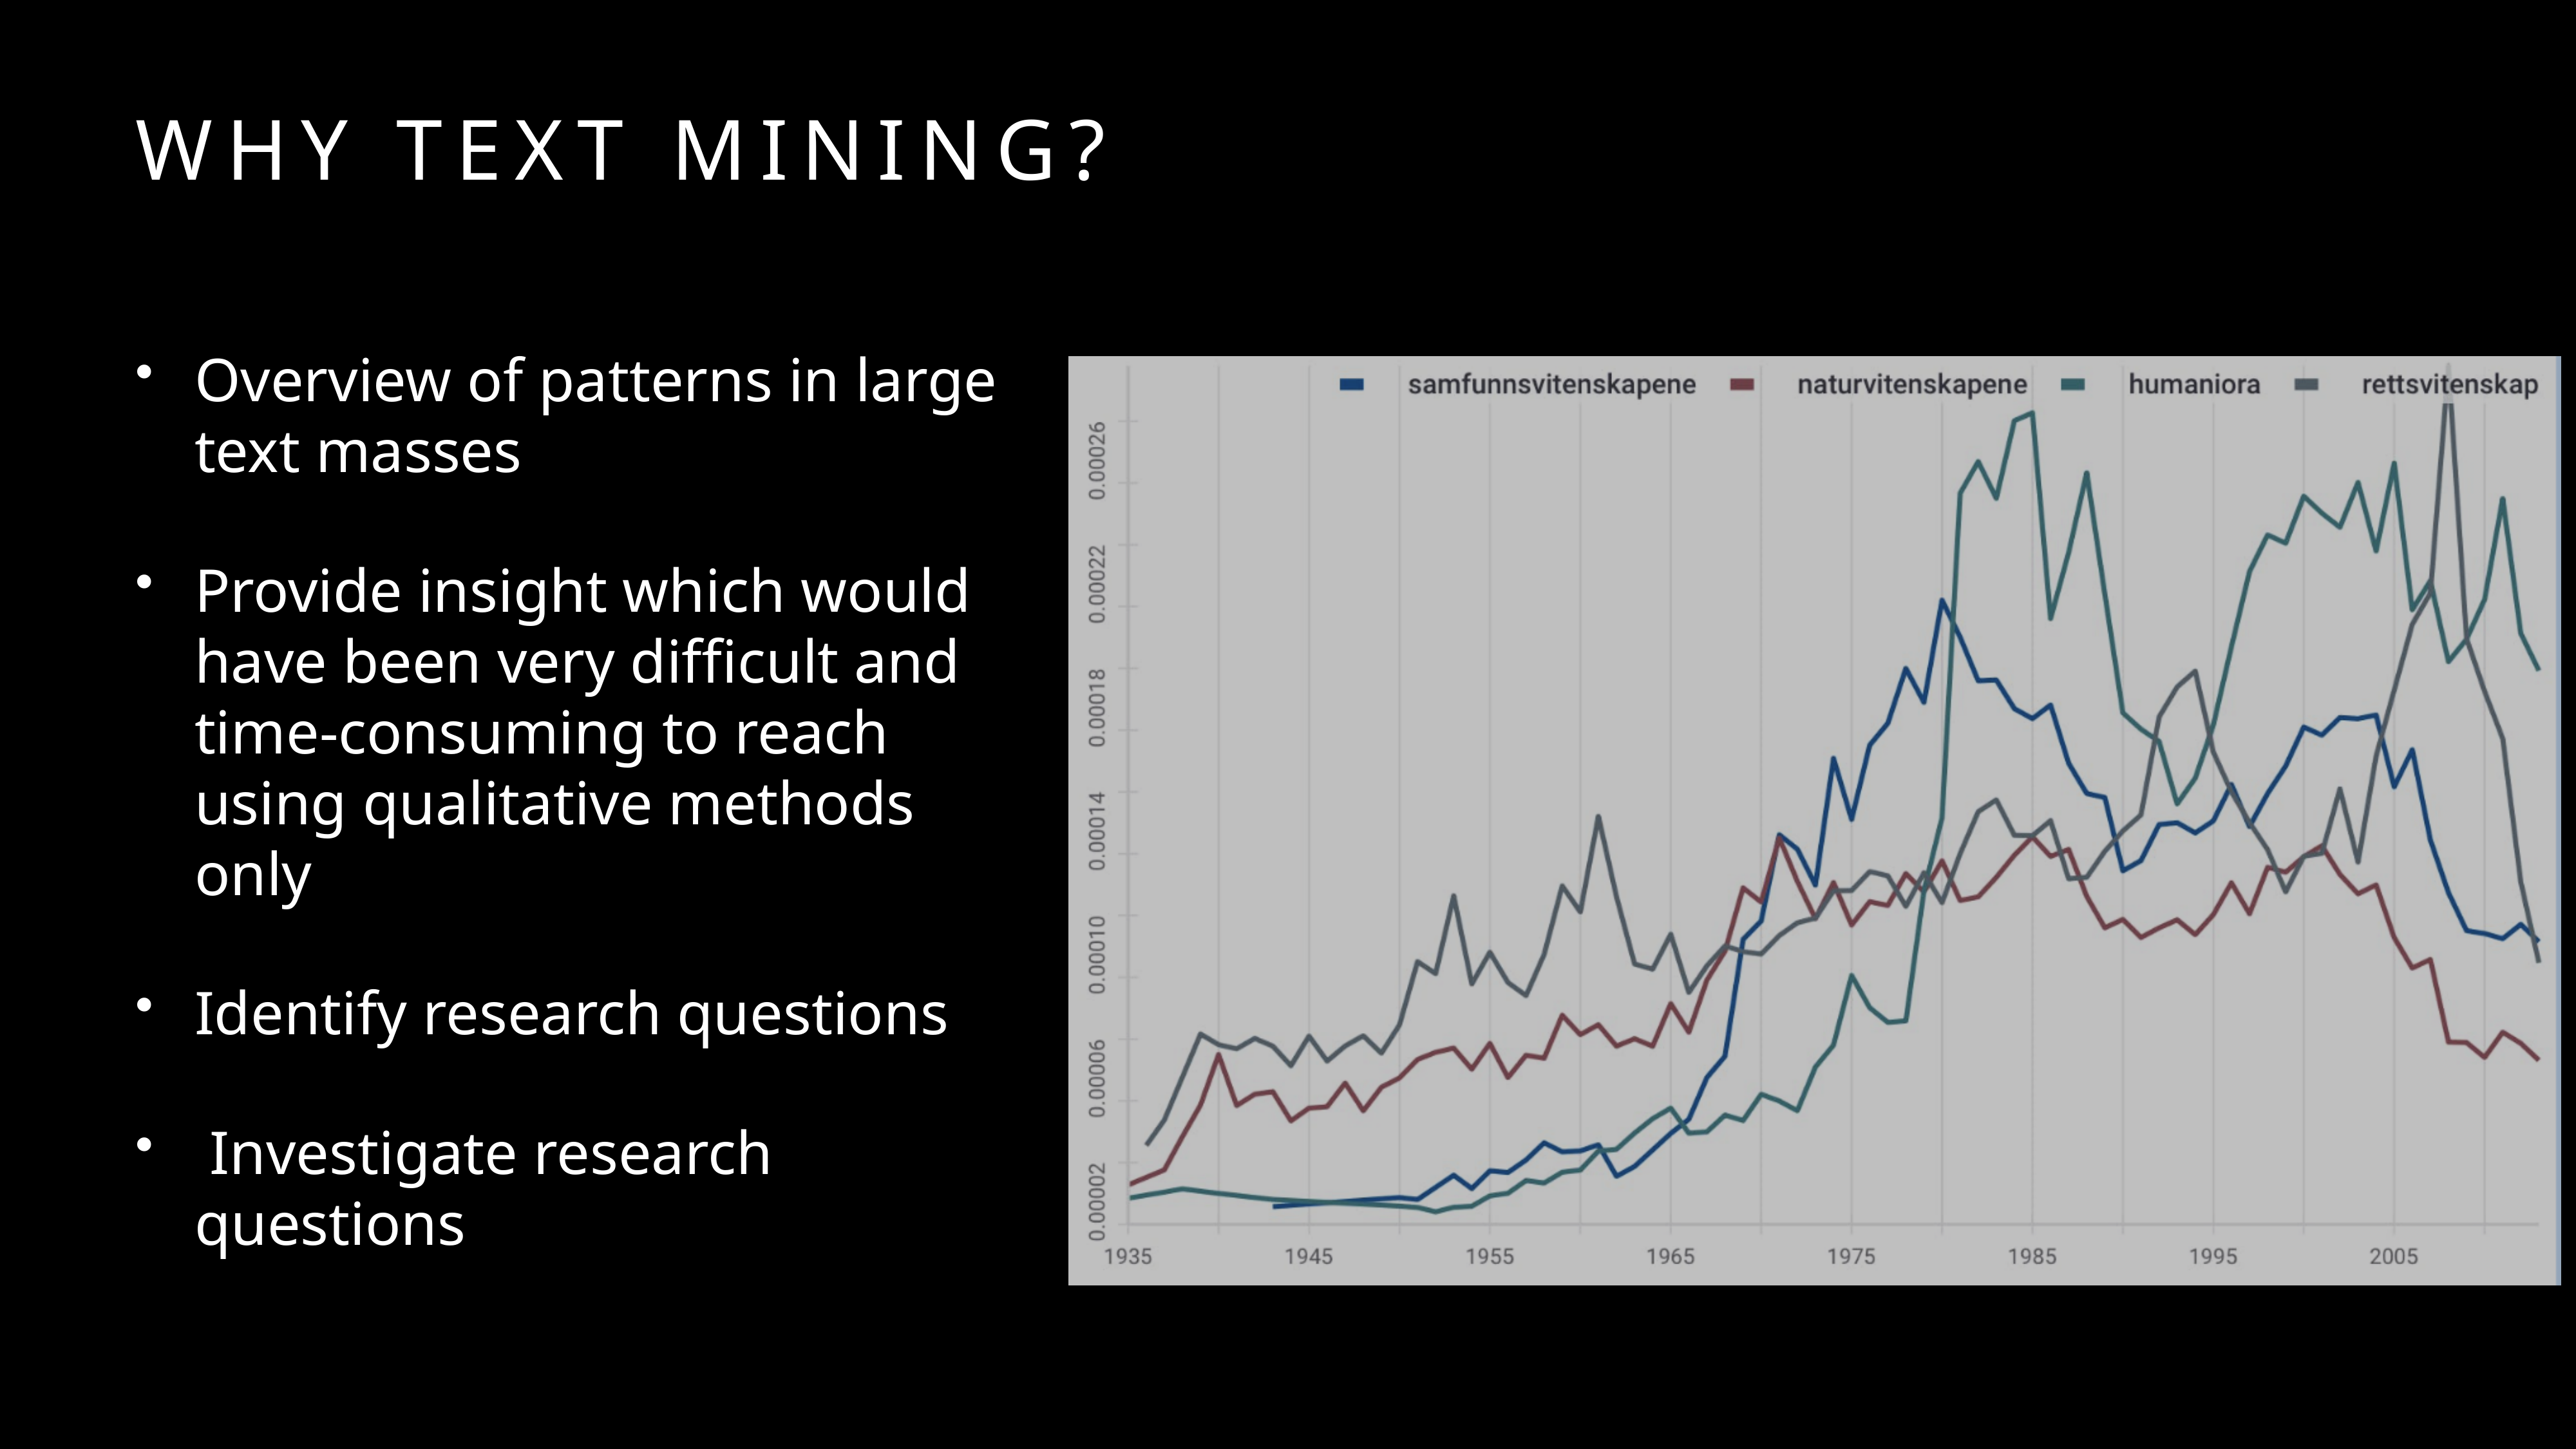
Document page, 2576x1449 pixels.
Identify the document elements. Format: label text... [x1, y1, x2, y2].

picture [1068, 355, 2561, 1285]
title Why text mining? [129, 91, 2445, 304]
list Overview of patterns in large text masses Provide insight which would have been very difficult and time-consuming to reach using qualitative methods only Identify research questions Investigate research questions [129, 265, 1011, 1334]
